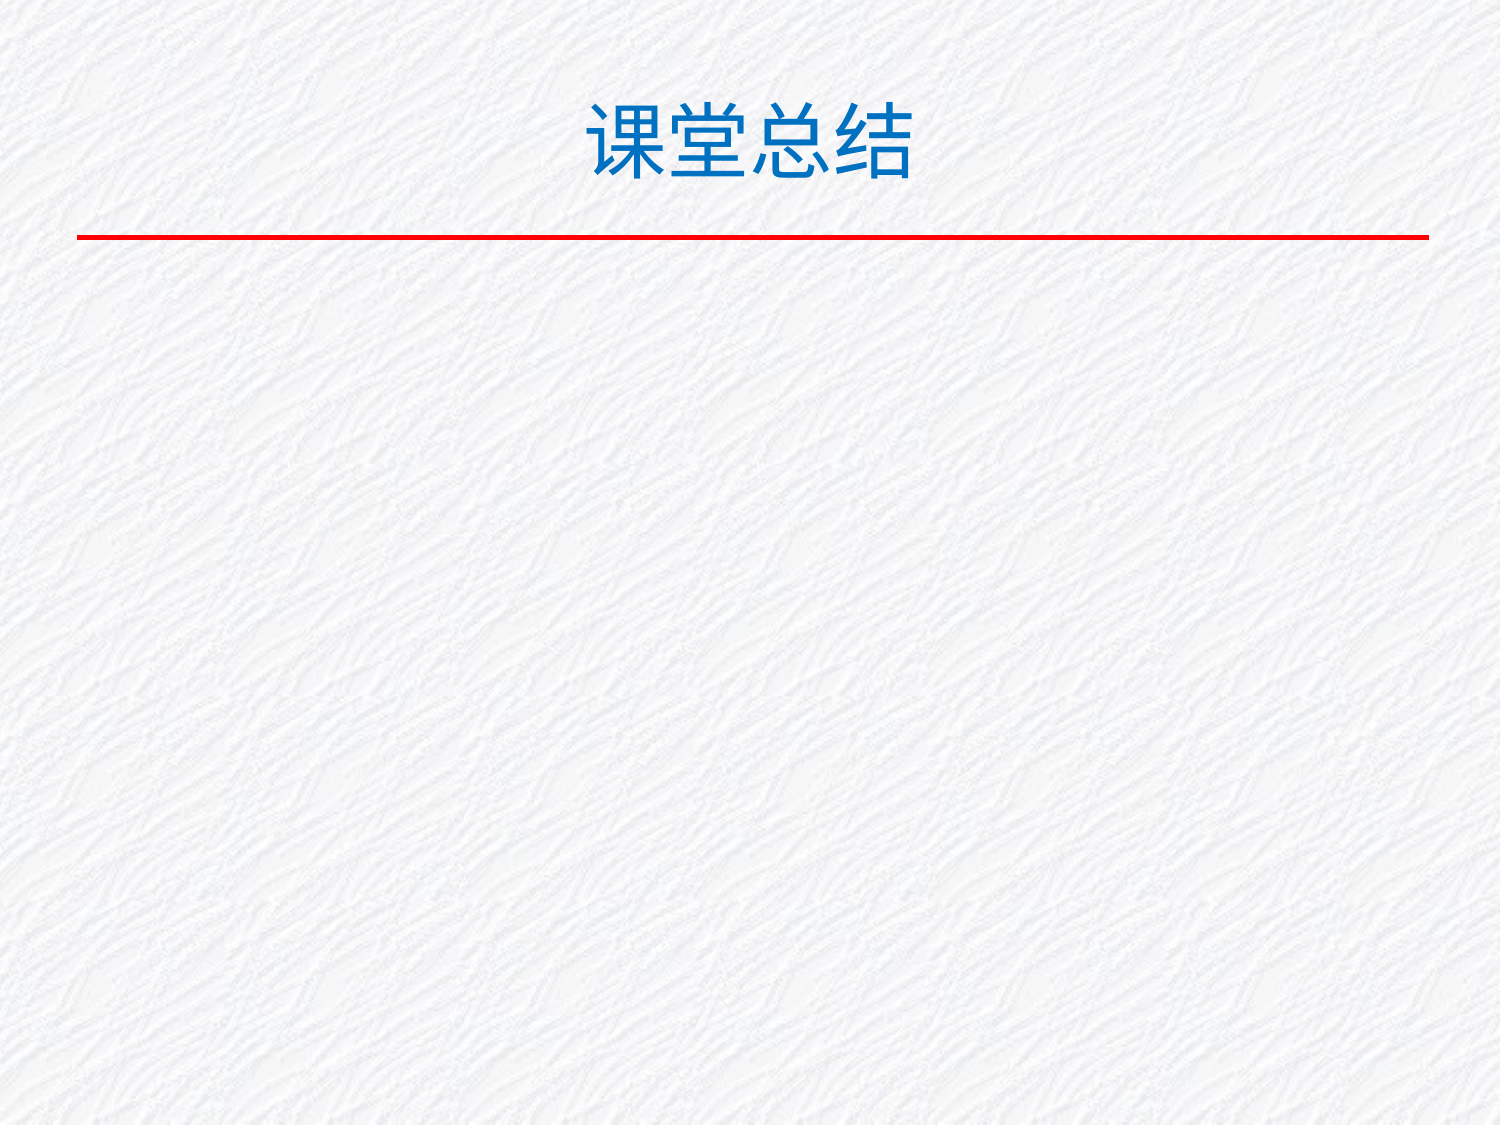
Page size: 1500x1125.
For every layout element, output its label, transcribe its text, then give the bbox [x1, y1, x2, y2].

title 课堂总结 [75, 45, 1425, 233]
picture [0, 0, 1500, 1125]
